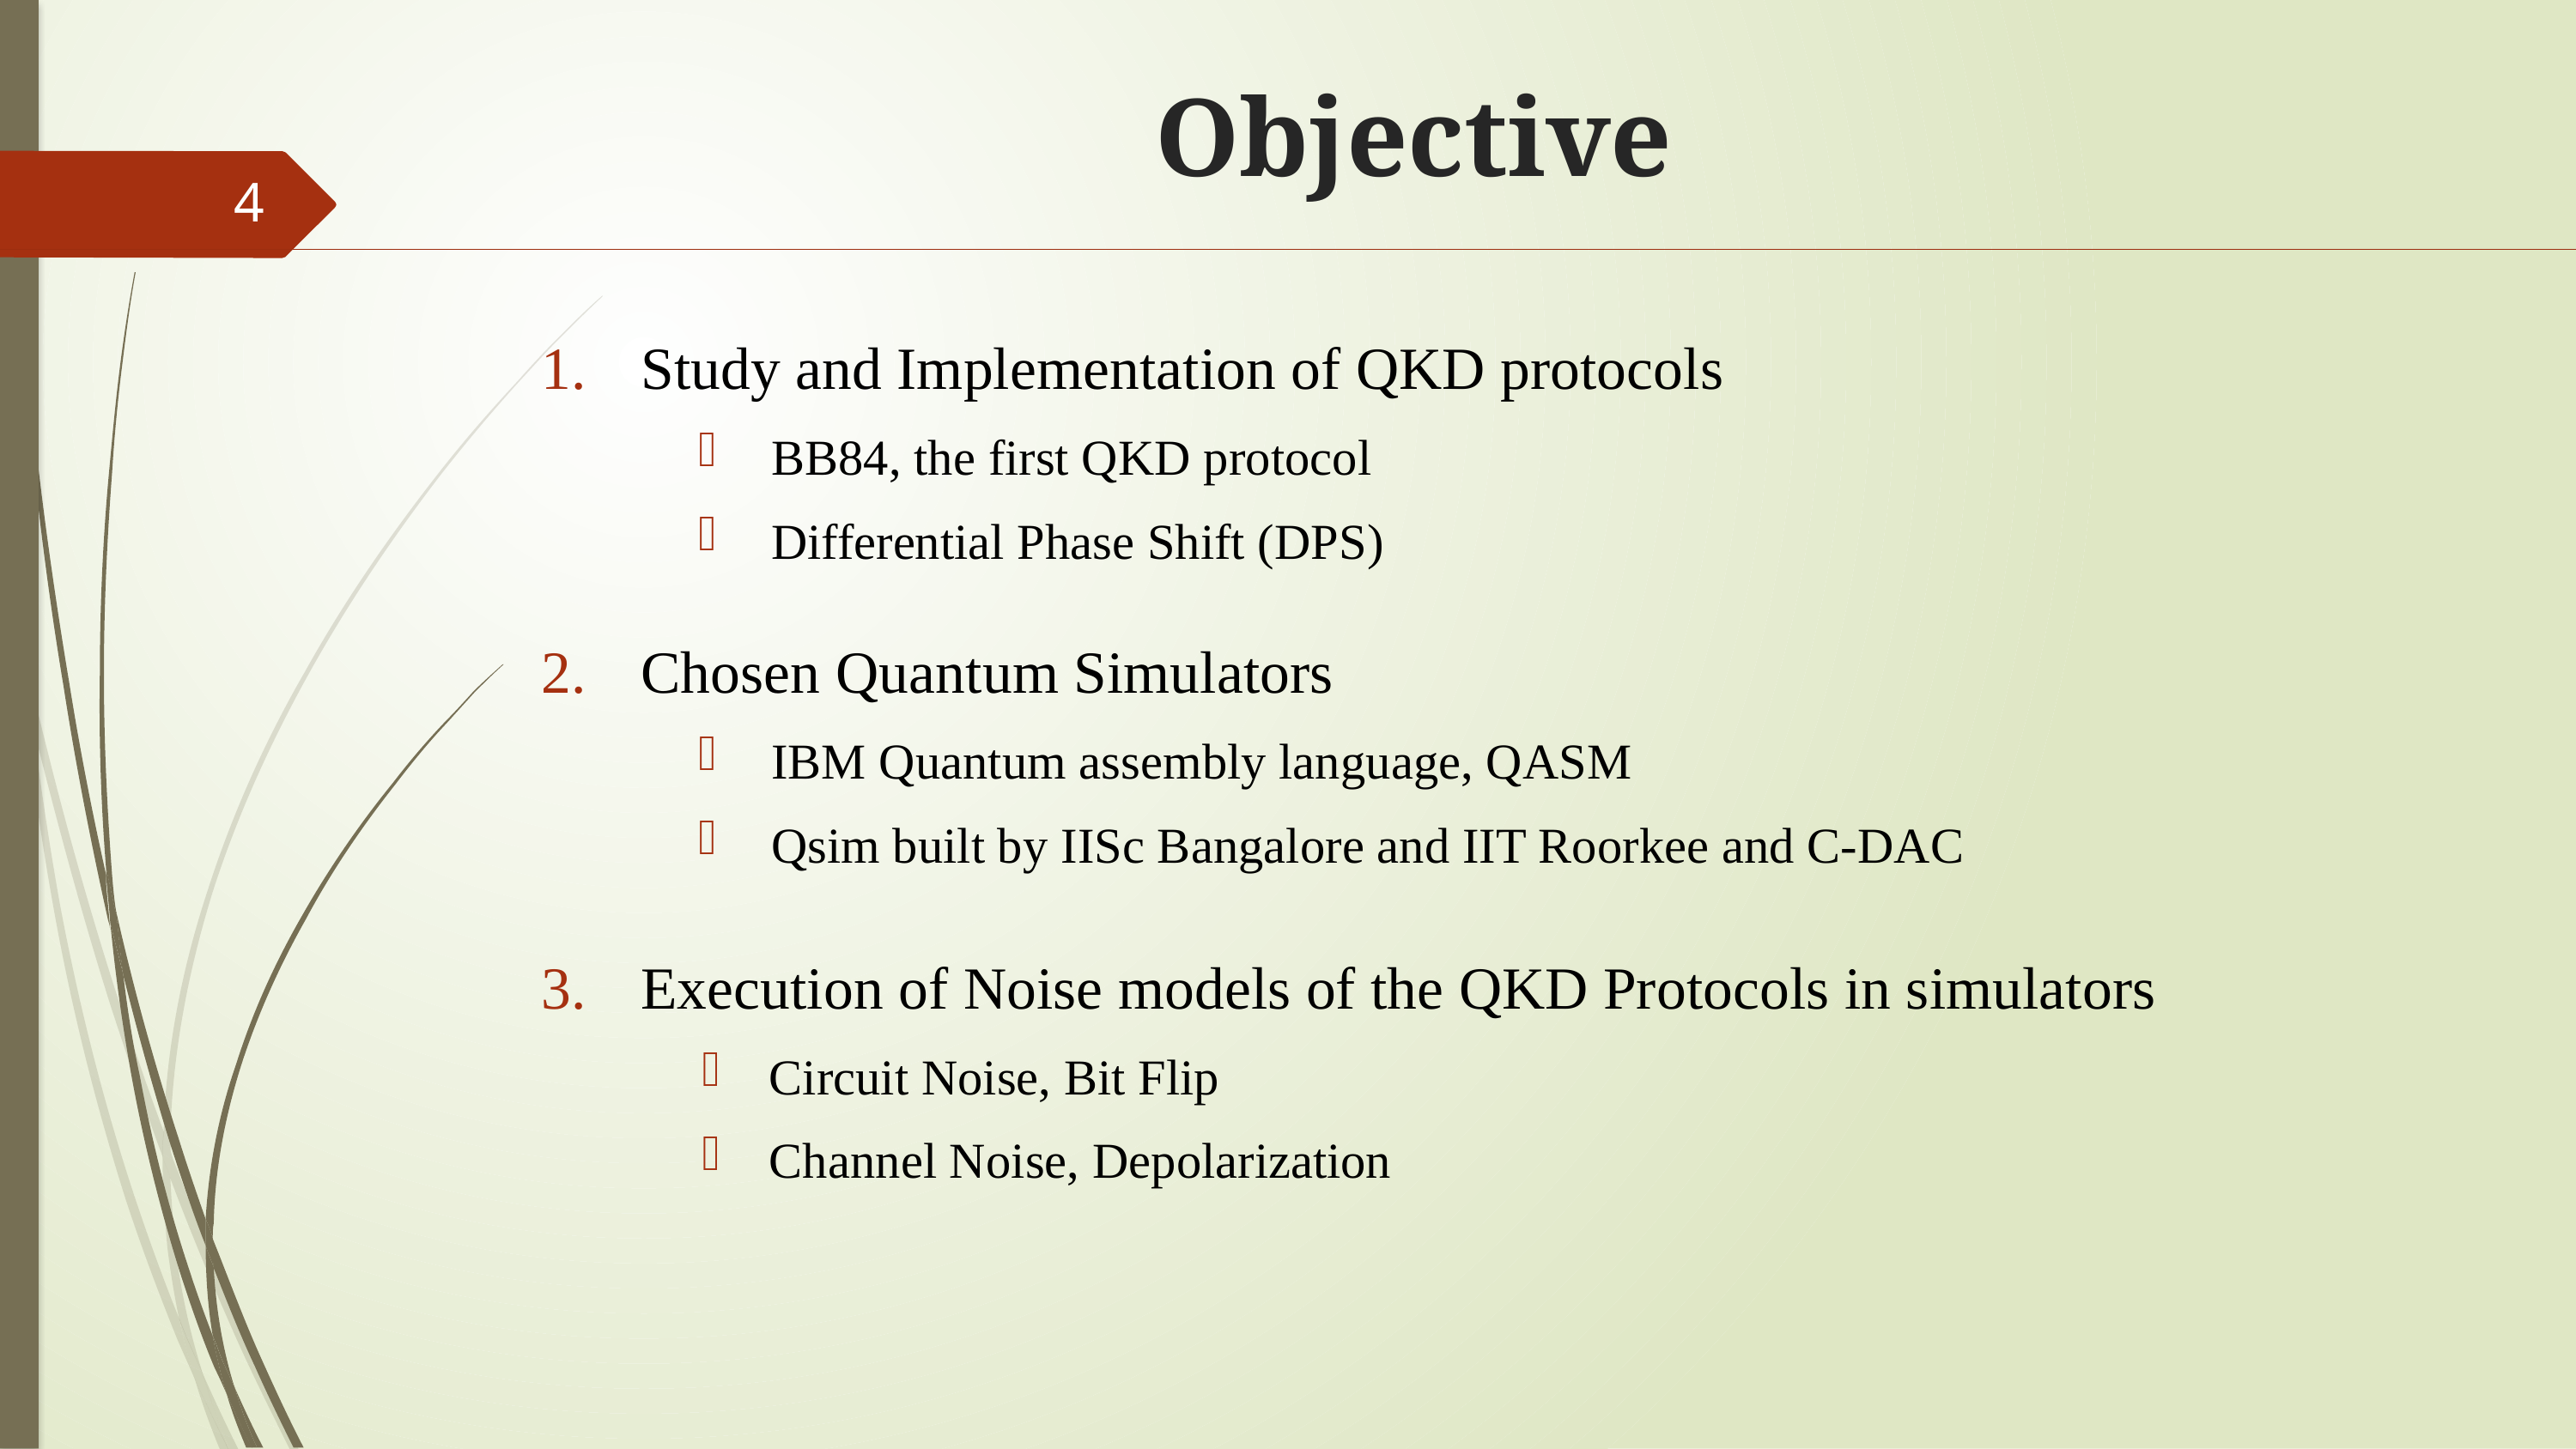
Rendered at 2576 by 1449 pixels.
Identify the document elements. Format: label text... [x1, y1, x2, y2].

title Objective [471, 62, 2355, 249]
list Study and Implementation of QKD protocols BB84, the first QKD protocol Differential Phase Shift (DPS) Chosen Quantum Simulators IBM Quantum assembly language, QASM Qsim built by IISc Bangalore and IIT Roorkee and C-DAC Execution of Noise models of the QKD Protocols in simulators Circuit Noise, Bit Flip Channel Noise, Depolarization [528, 322, 2466, 1200]
title Objective [471, 258, 2355, 333]
slide_number 4 [112, 166, 277, 244]
